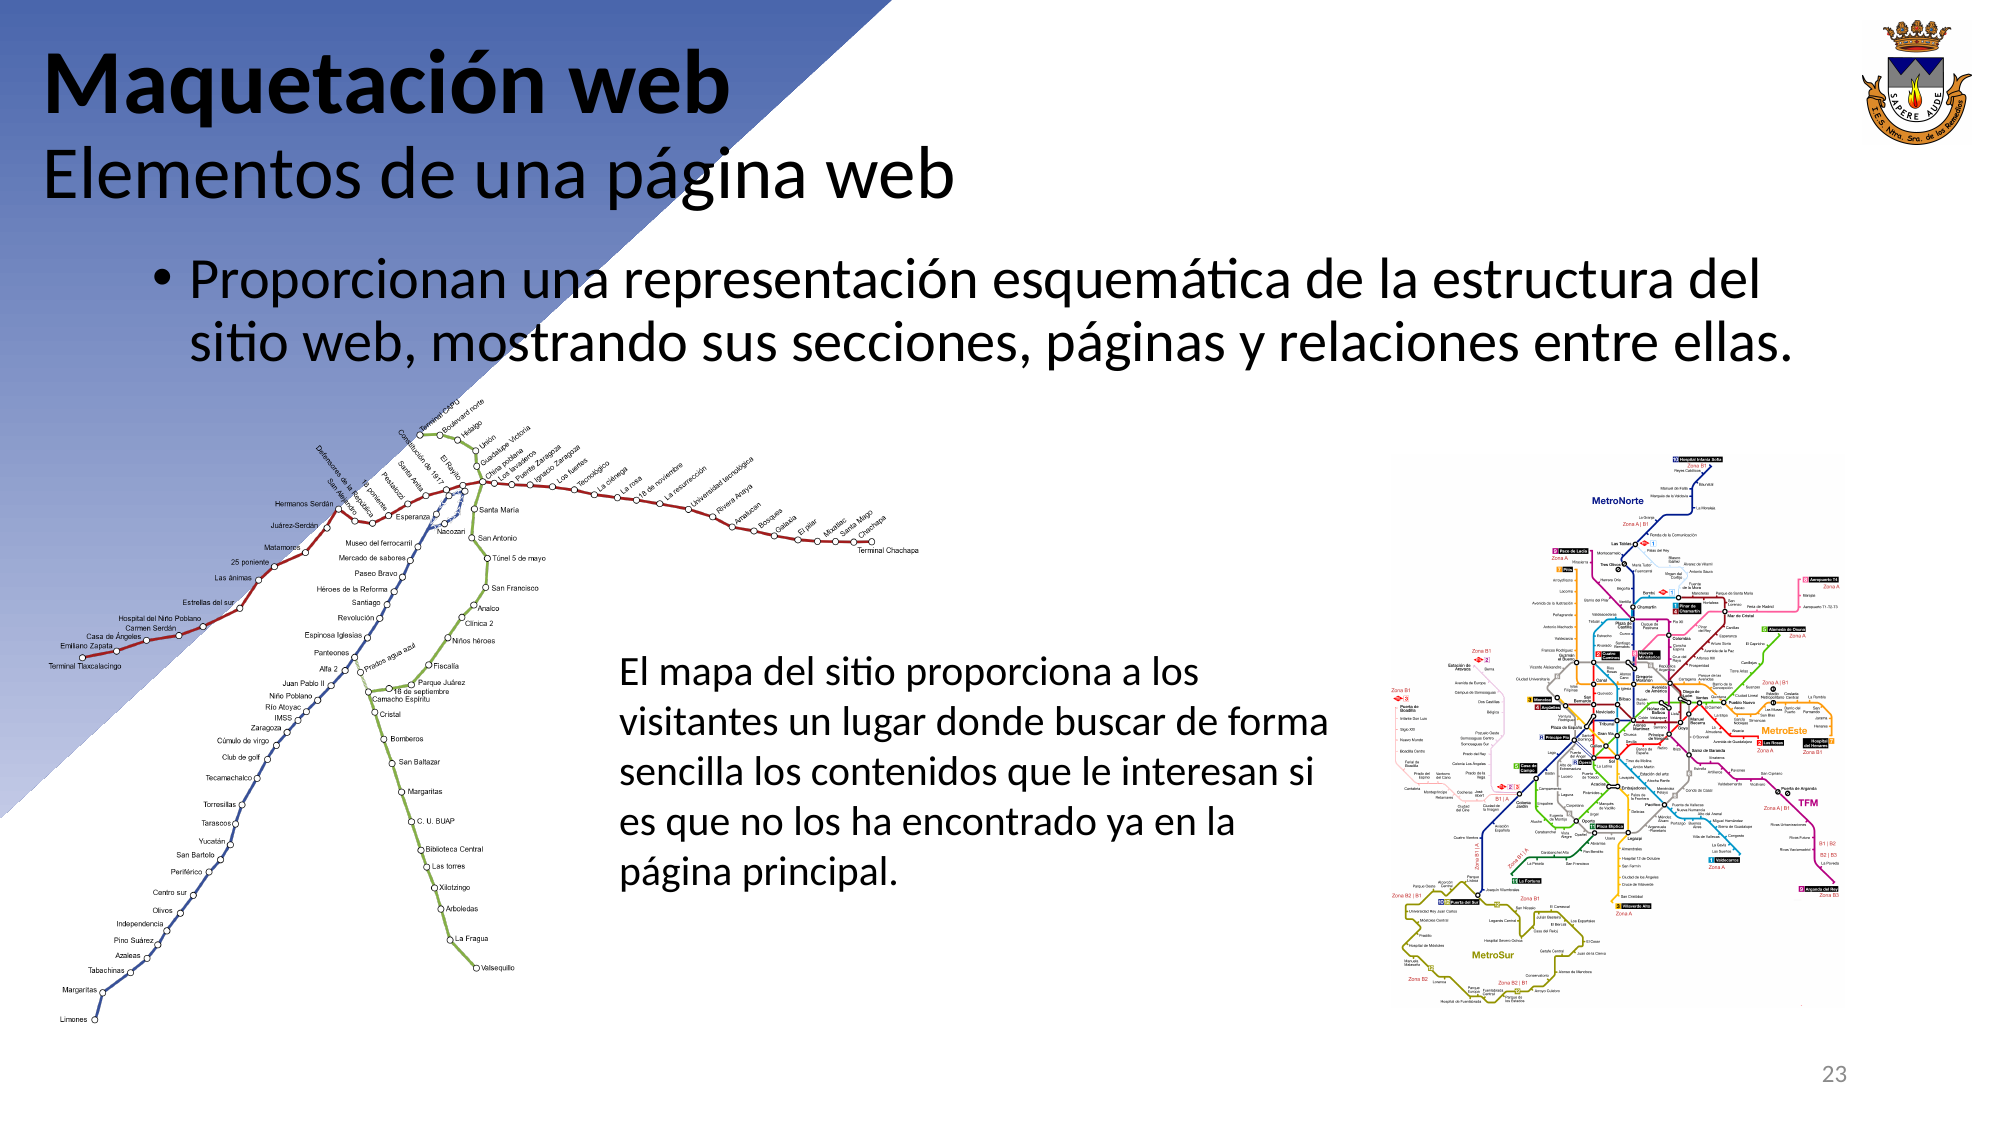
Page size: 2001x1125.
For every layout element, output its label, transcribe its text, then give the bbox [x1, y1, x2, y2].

slide_number 23 [1412, 1042, 1863, 1103]
text_box [0, 0, 894, 820]
picture [32, 389, 933, 1030]
picture [1862, 20, 1972, 145]
picture [1391, 454, 1845, 1008]
list Proporcionan una representación esquemática de la estructura del sitio web, mostrando sus secciones, páginas y relaciones entre ellas. [137, 240, 1863, 440]
text_box El mapa del sitio proporciona a los visitantes un lugar donde buscar de forma sencilla los contenidos que le interesan si es que no los ha encontrado ya en la página principal. [933, 636, 1357, 902]
title Maquetación web Elementos de una página web [27, 15, 1753, 234]
